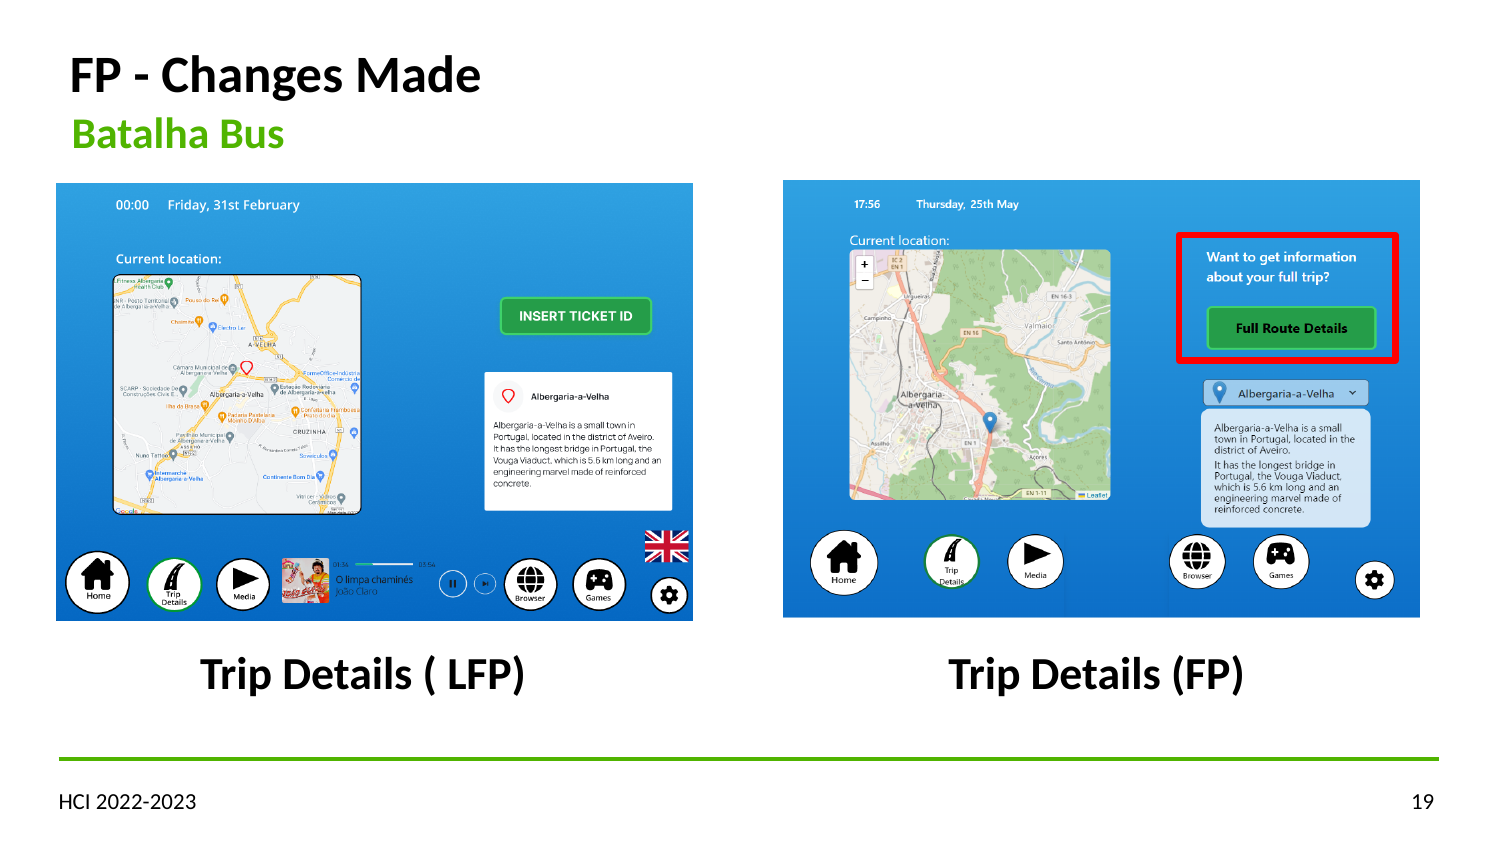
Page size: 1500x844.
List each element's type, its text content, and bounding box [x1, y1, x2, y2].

text_box Batalha Bus [71, 105, 313, 182]
text_box FP - Changes Made [58, 41, 1441, 109]
picture [56, 183, 693, 621]
text_box Trip Details ( LFP) [188, 637, 561, 705]
picture [783, 180, 1420, 618]
text_box HCI 2022-2023 [47, 781, 376, 820]
text_box Trip Details (FP) [937, 637, 1266, 705]
text_box ‹#› [1355, 781, 1446, 820]
